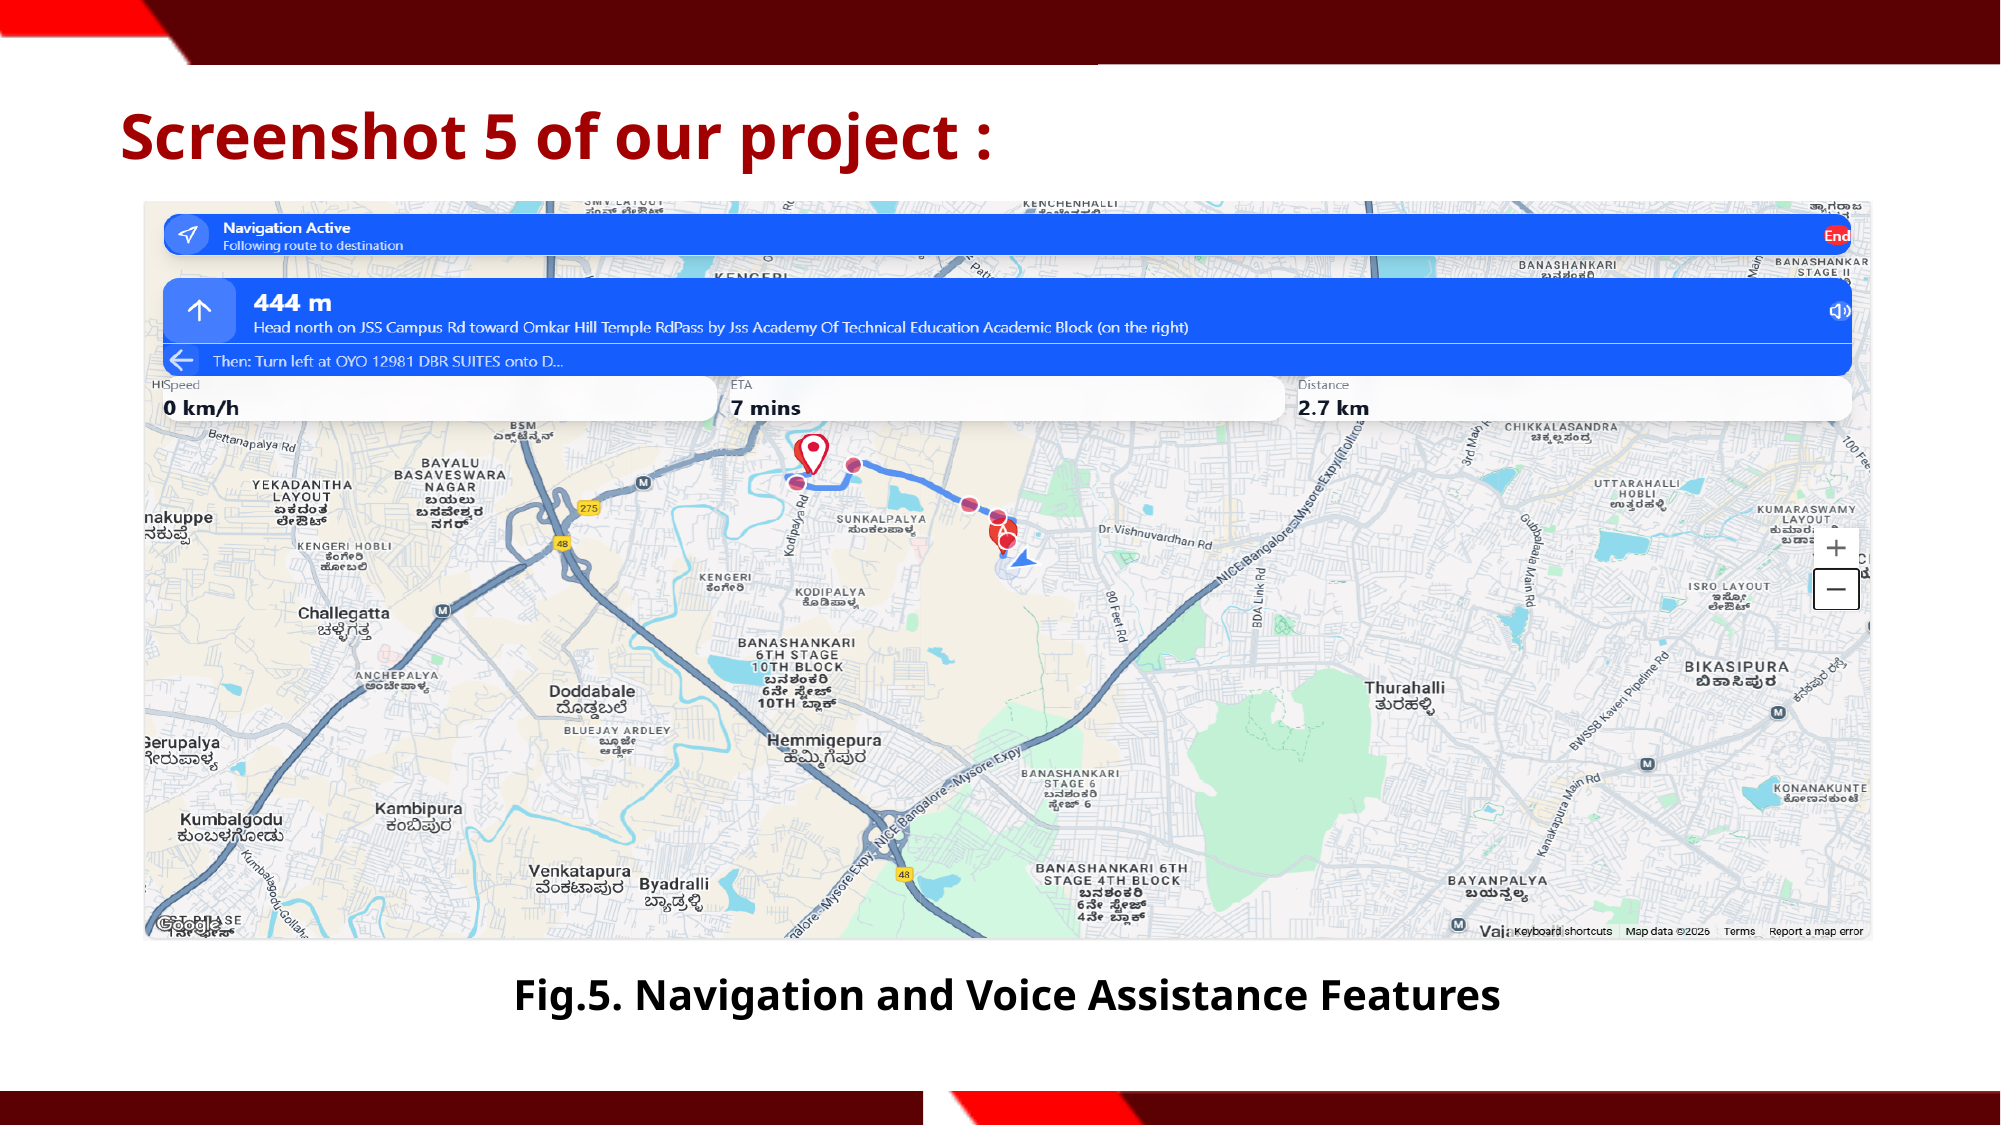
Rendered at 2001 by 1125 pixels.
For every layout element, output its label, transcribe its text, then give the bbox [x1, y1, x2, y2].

picture [0, 0, 1091, 65]
text_box Screenshot 5 of our project : [105, 89, 1196, 180]
picture [924, 1091, 2001, 1125]
picture [142, 200, 1873, 941]
text_box Fig.5. Navigation and Voice Assistance Features [143, 961, 1873, 1026]
